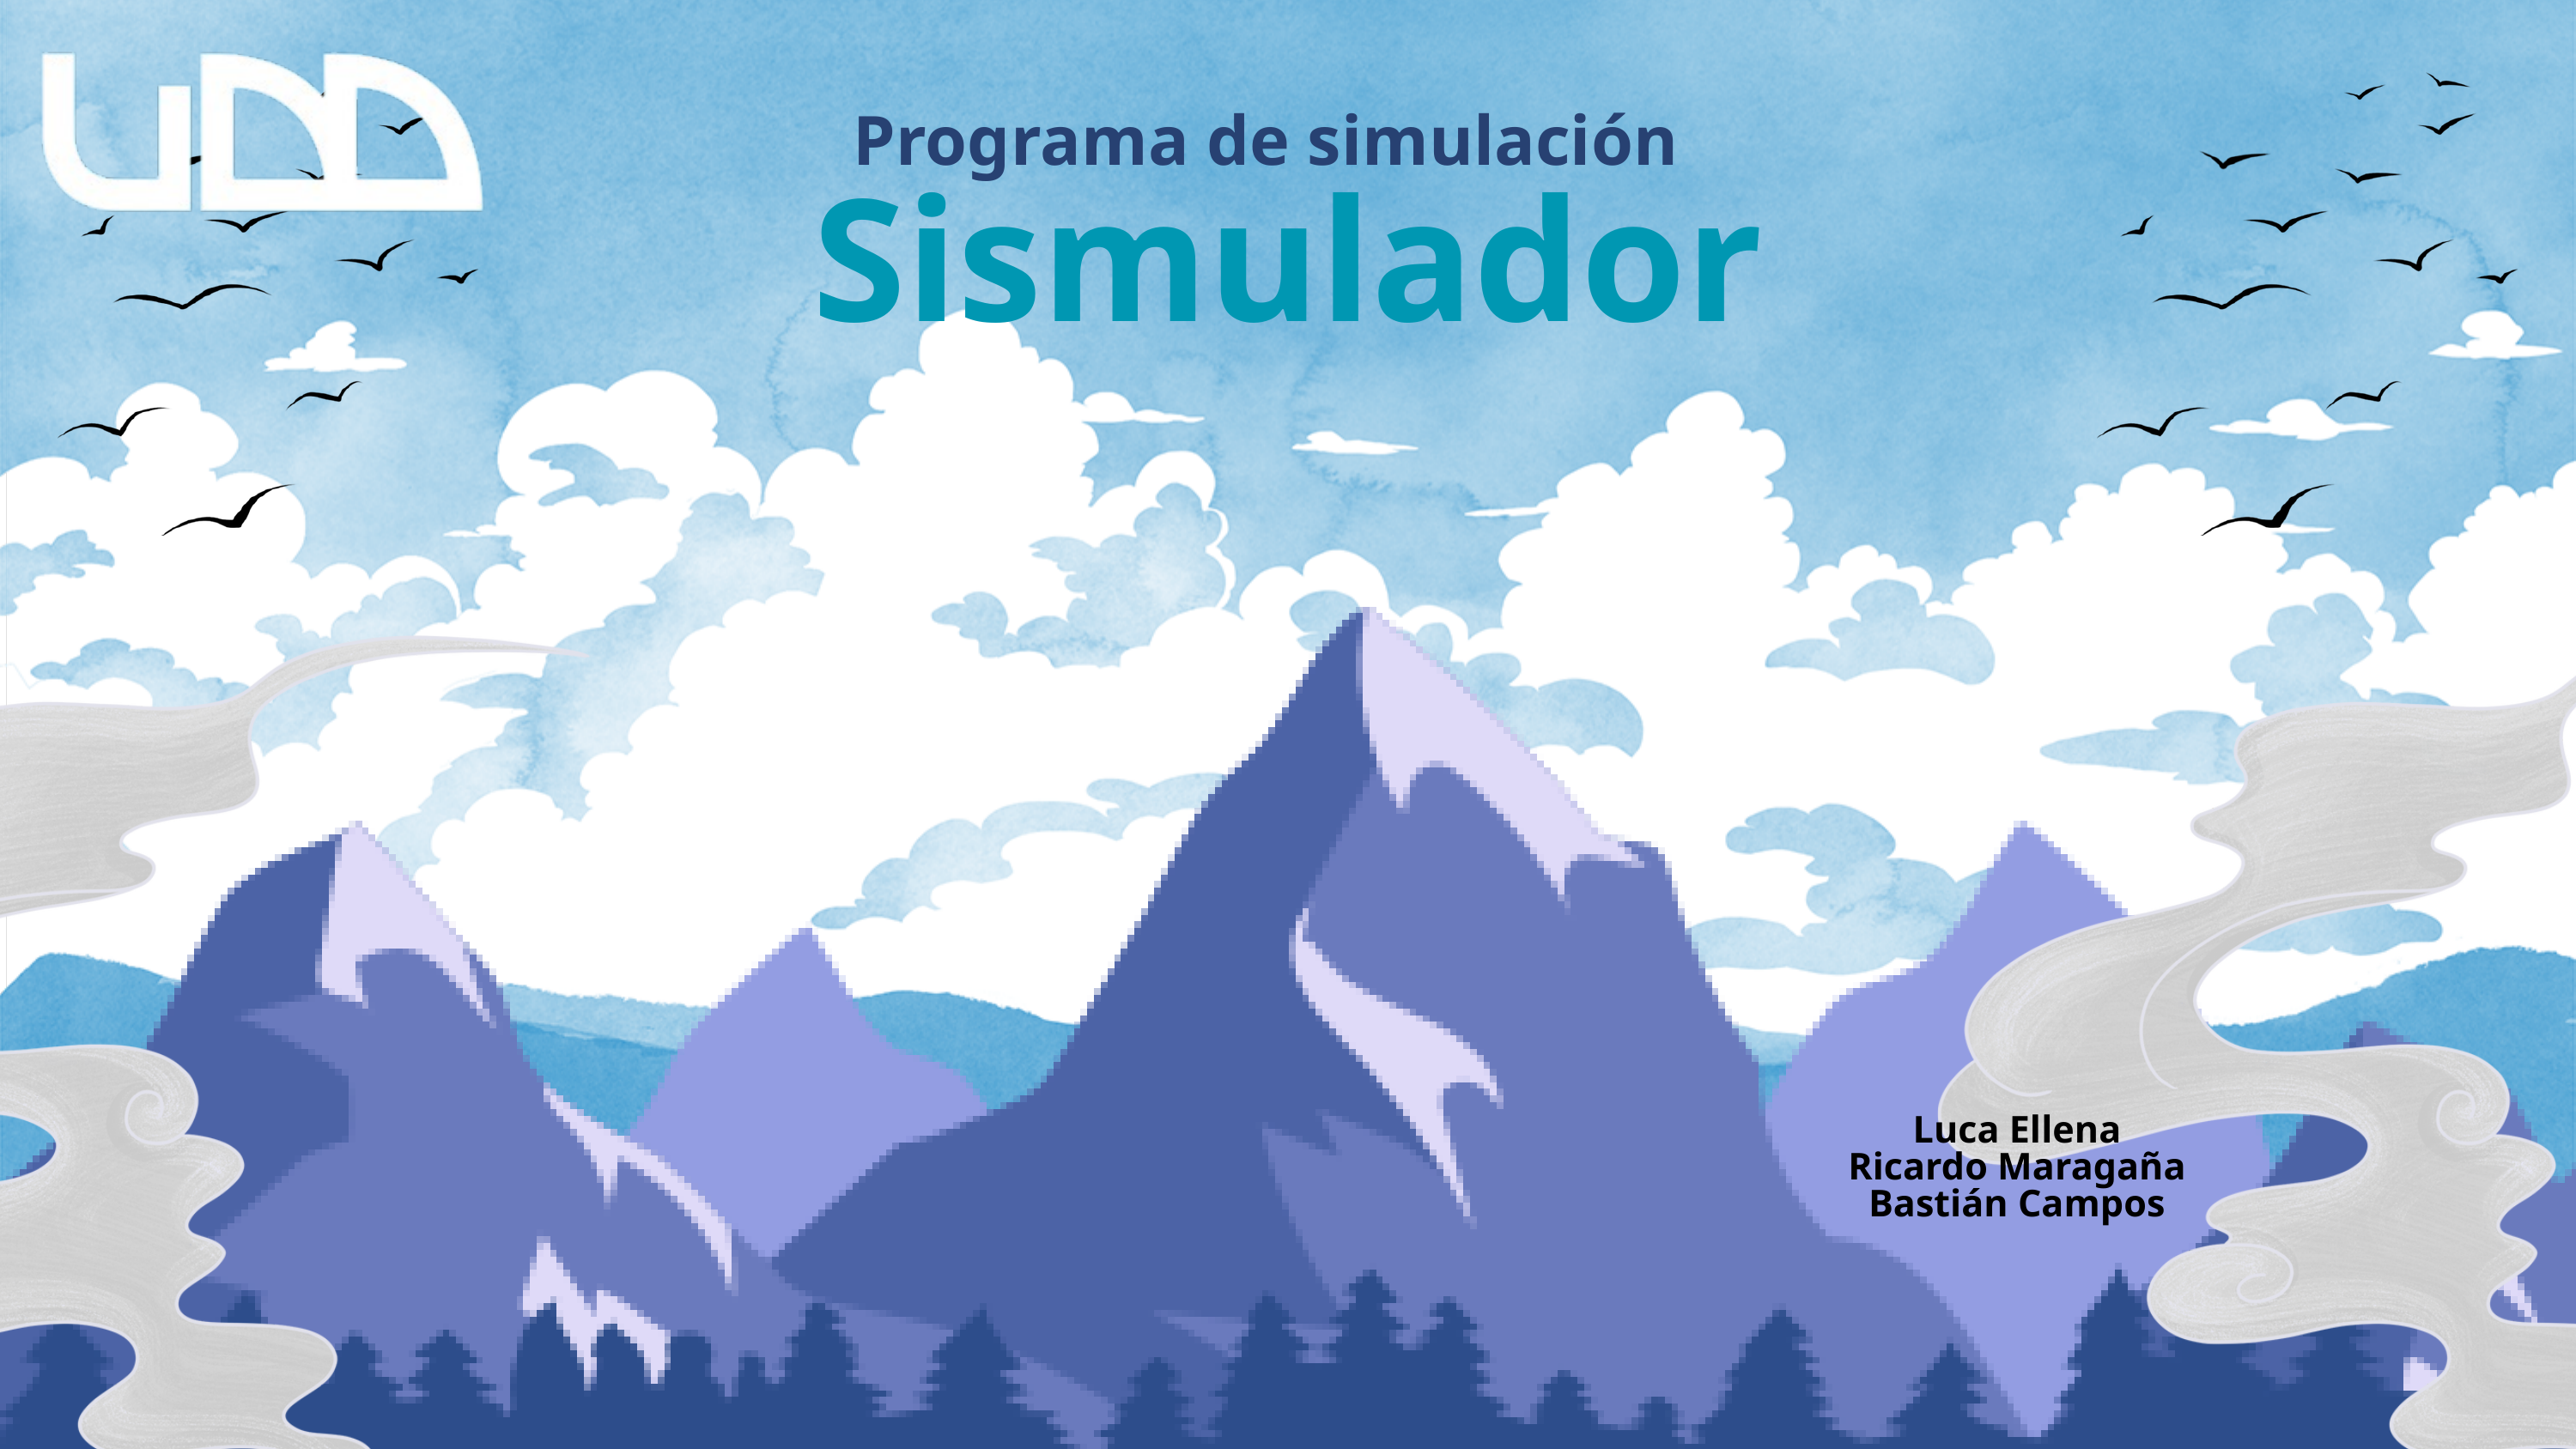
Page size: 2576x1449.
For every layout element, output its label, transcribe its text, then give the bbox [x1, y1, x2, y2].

text_box Sismulador [681, 118, 1895, 355]
text_box Programa de simulación [756, 111, 1776, 179]
text_box [0, 635, 639, 1449]
text_box [0, 0, 505, 298]
text_box [2097, 72, 2518, 536]
text_box [0, 607, 2576, 1449]
text_box [1937, 635, 2576, 1449]
text_box [58, 298, 479, 536]
text_box Luca Ellena Ricardo Maragaña Bastián Campos [1805, 1113, 2229, 1225]
text_box [0, 0, 2576, 607]
